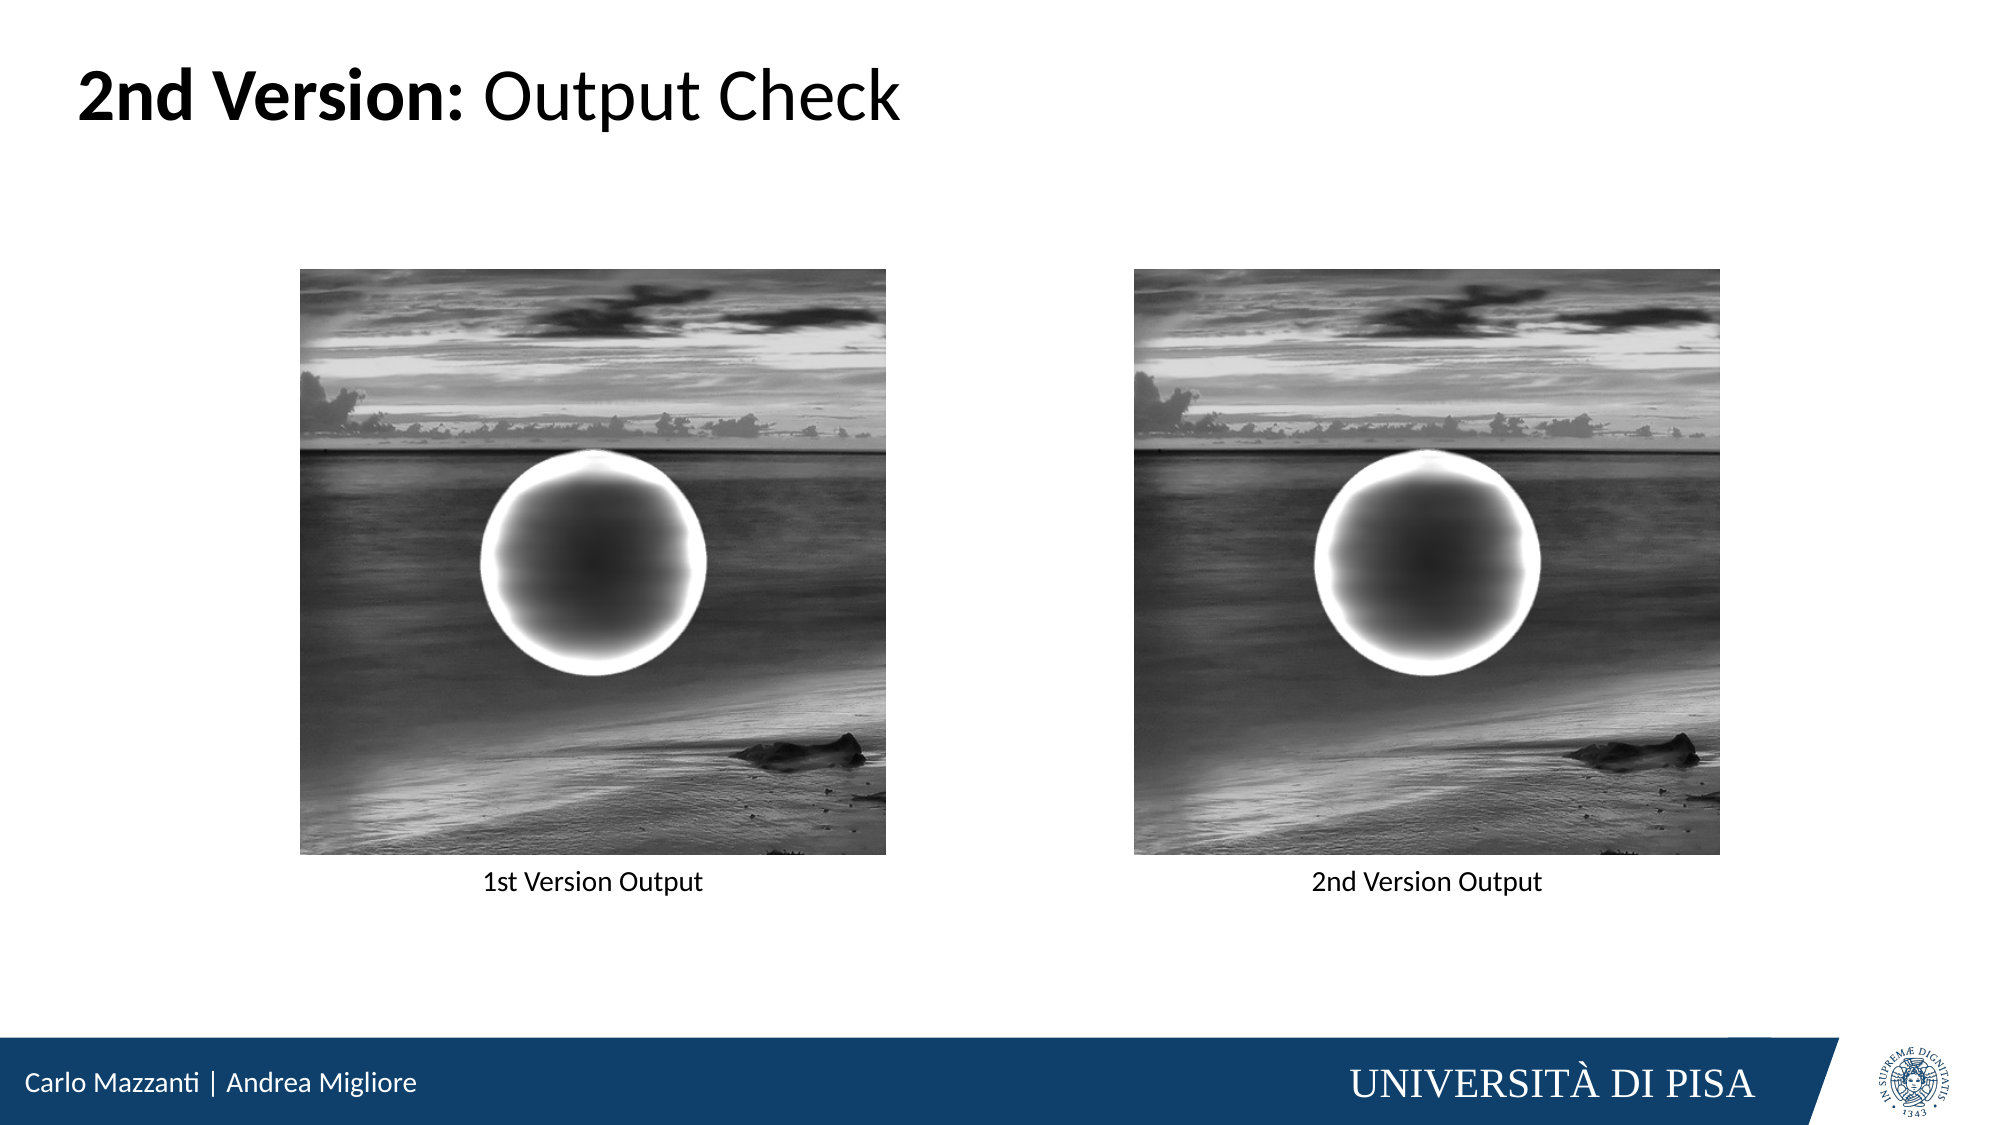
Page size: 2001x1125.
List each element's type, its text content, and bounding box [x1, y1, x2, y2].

picture [300, 269, 886, 855]
text_box Università di Pisa [0, 1037, 1772, 1125]
text_box [1727, 1036, 1841, 1125]
text_box 1st Version Output [467, 855, 719, 905]
text_box 2nd Version: Output Check [62, 37, 917, 143]
text_box 2nd Version Output [1296, 855, 1558, 905]
text_box Carlo Mazzanti | Andrea Migliore [10, 1056, 1309, 1106]
picture [1879, 1047, 1949, 1117]
picture [1134, 269, 1720, 855]
